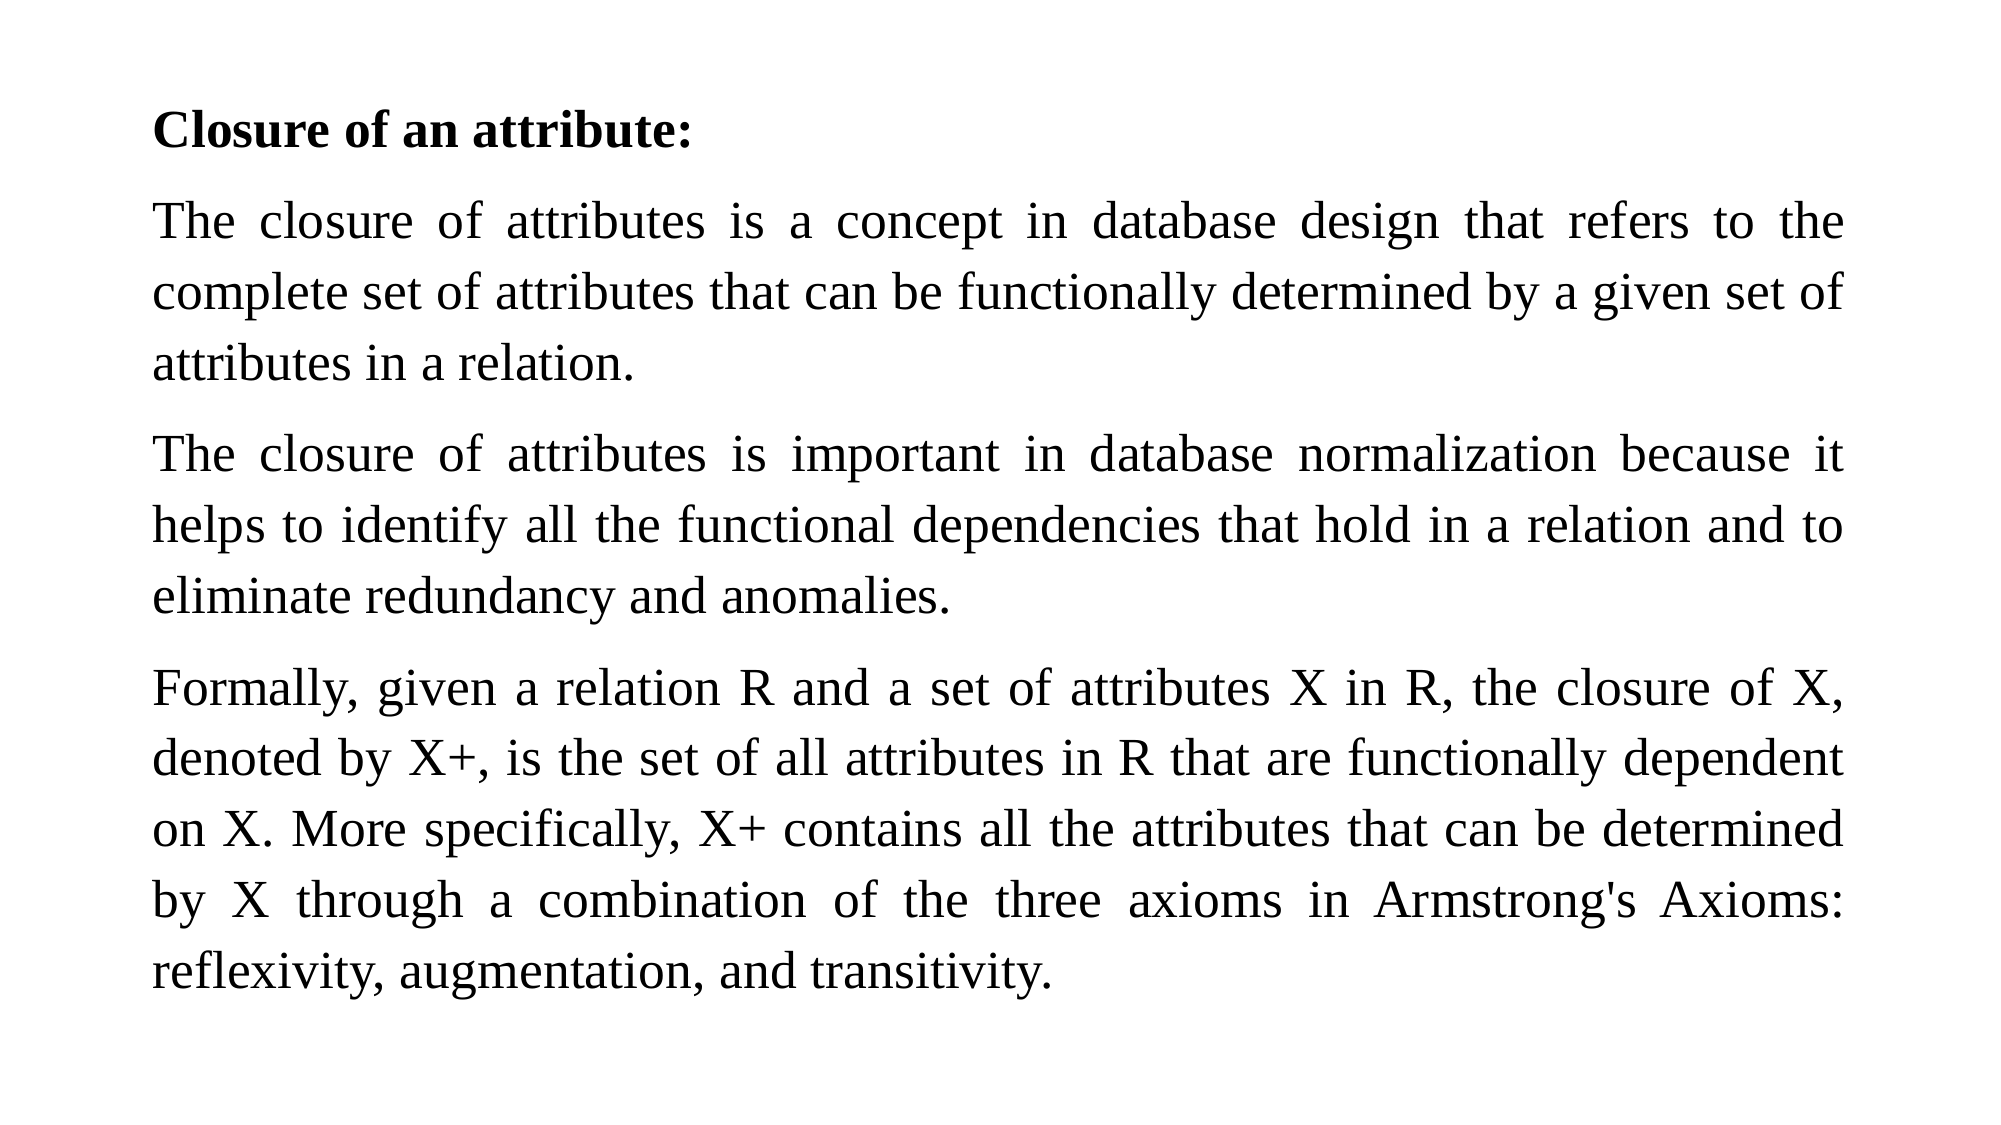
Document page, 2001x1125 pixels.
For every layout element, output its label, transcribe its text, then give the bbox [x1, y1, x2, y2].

list Closure of an attribute: The closure of attributes is a concept in database design that refers to the complete set of attributes that can be functionally determined by a given set of attributes in a relation. The closure of attributes is important in database normalization because it helps to identify all the functional dependencies that hold in a relation and to eliminate redundancy and anomalies. Formally, given a relation R and a set of attributes X in R, the closure of X, denoted by X+, is the set of all attributes in R that are functionally dependent on X. More specifically, X+ contains all the attributes that can be determined by X through a combination of the three axioms in Armstrong's Axioms: reflexivity, augmentation, and transitivity. [137, 79, 1863, 1014]
